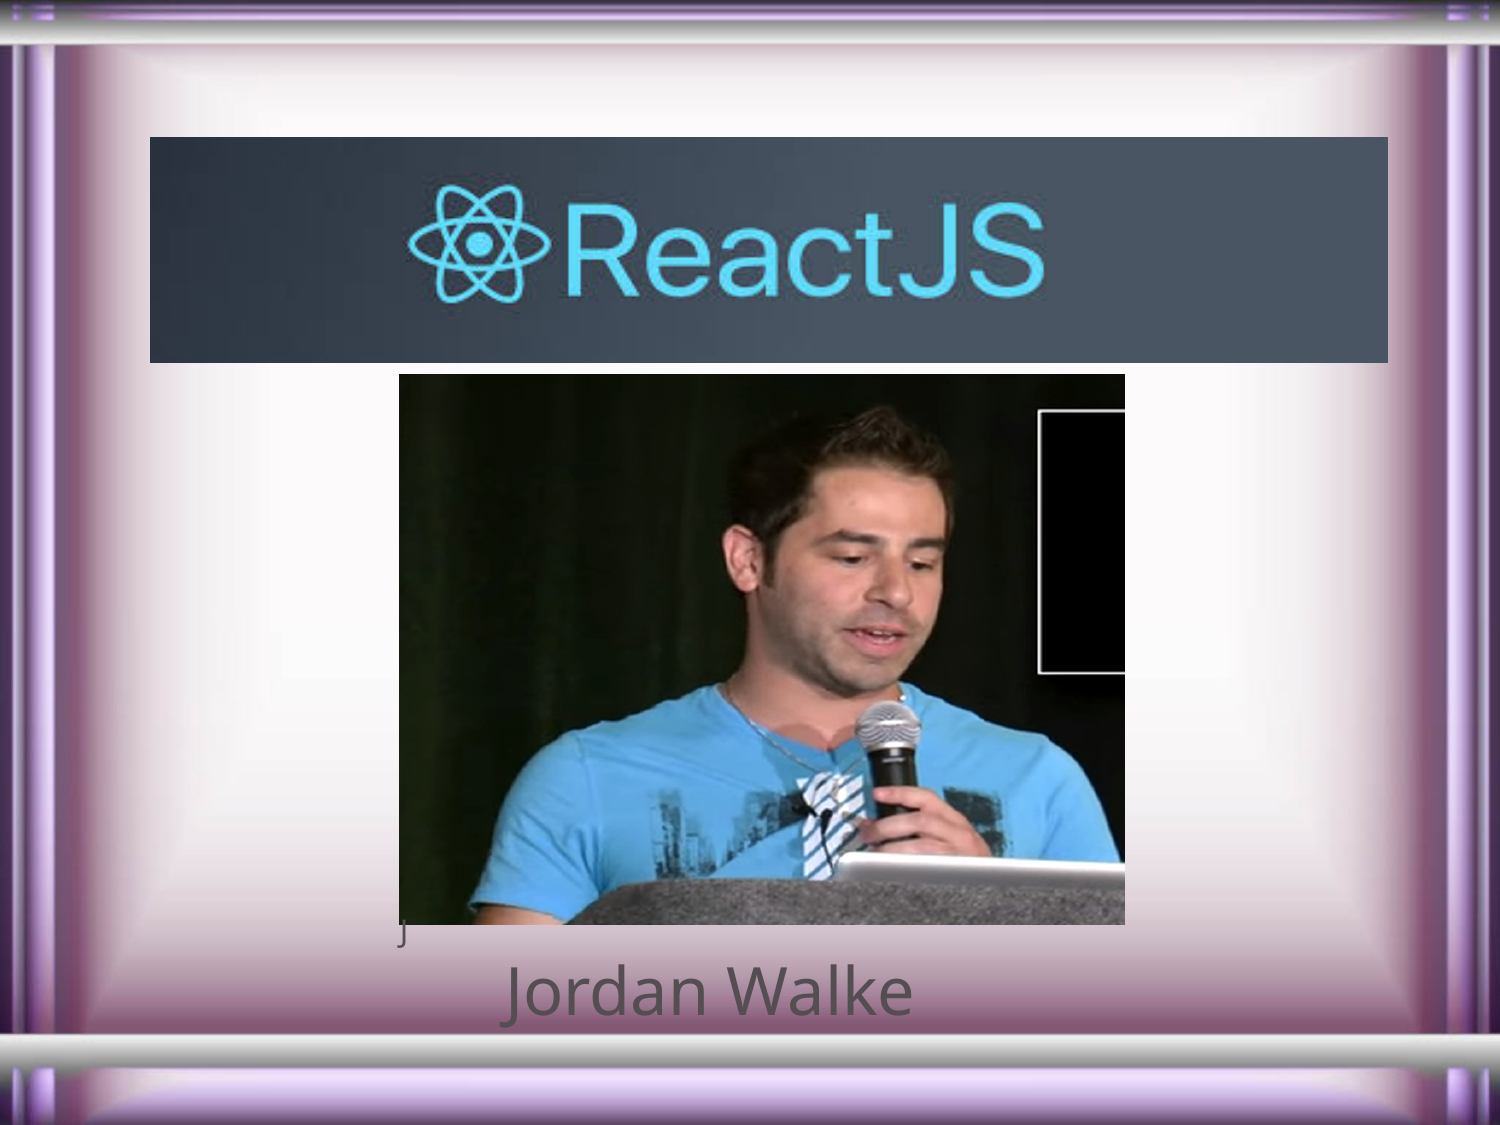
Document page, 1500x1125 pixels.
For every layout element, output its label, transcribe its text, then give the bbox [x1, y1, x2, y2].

picture [0, 0, 1500, 1125]
text_box J Jordan Walke [399, 933, 1125, 1125]
